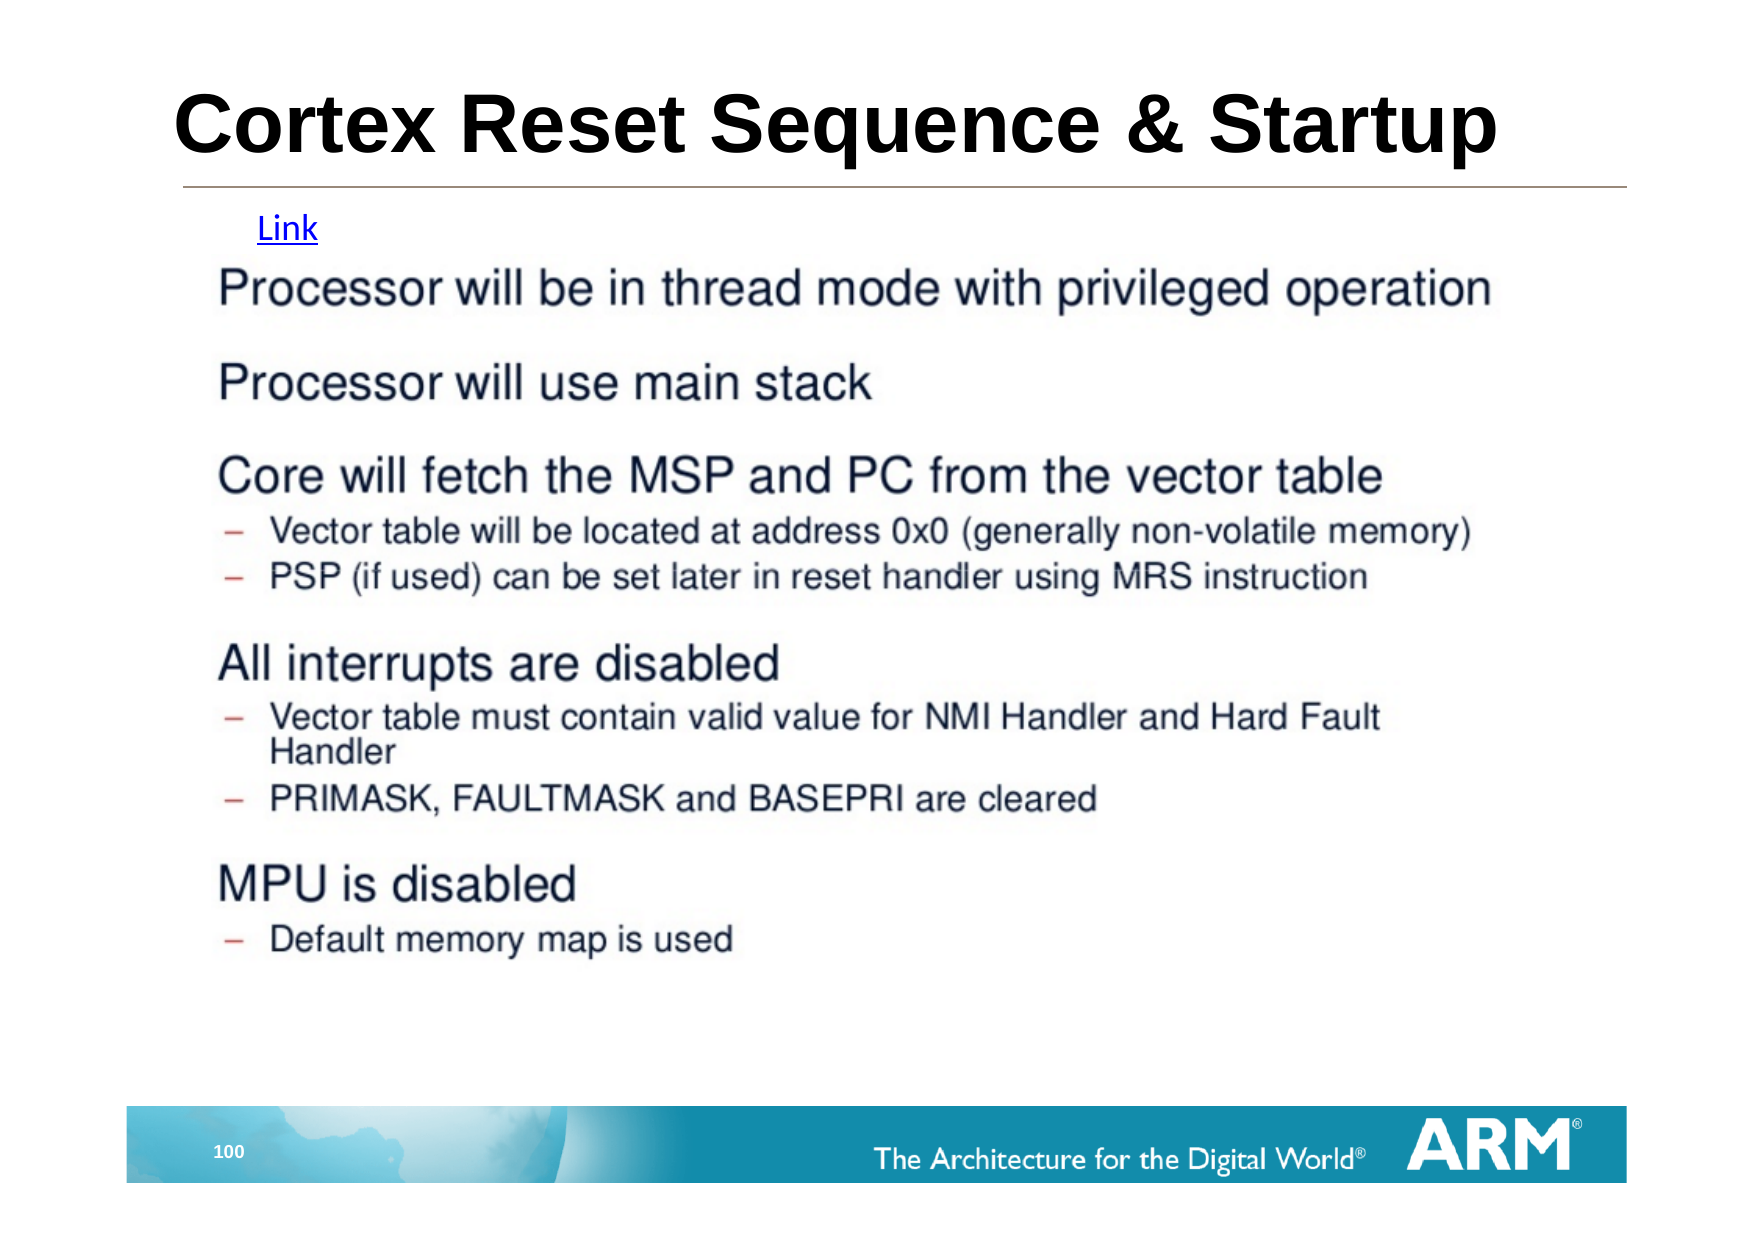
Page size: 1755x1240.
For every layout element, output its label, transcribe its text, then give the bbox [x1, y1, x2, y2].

text_box Link [242, 195, 361, 252]
slide_number 100 [198, 1139, 287, 1187]
title Cortex Reset Sequence & Startup [173, 80, 1581, 172]
picture [211, 253, 1543, 986]
picture [126, 1106, 1627, 1183]
